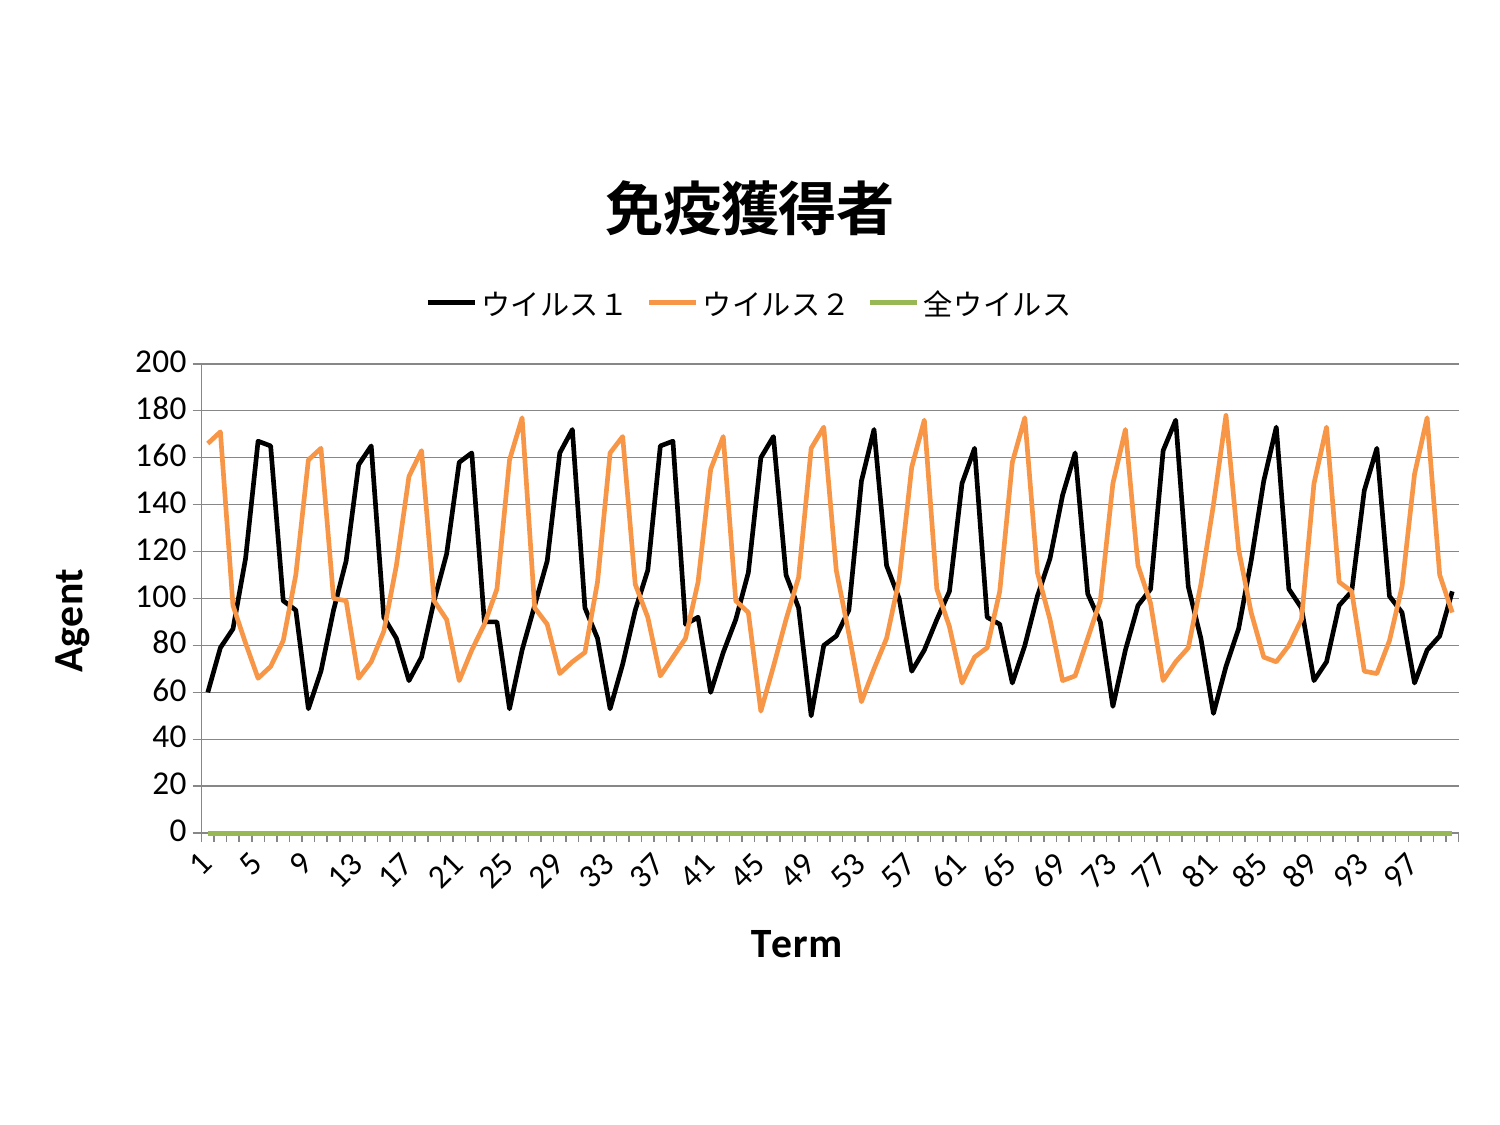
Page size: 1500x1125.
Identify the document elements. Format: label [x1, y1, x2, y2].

chart [11, 119, 1489, 1006]
